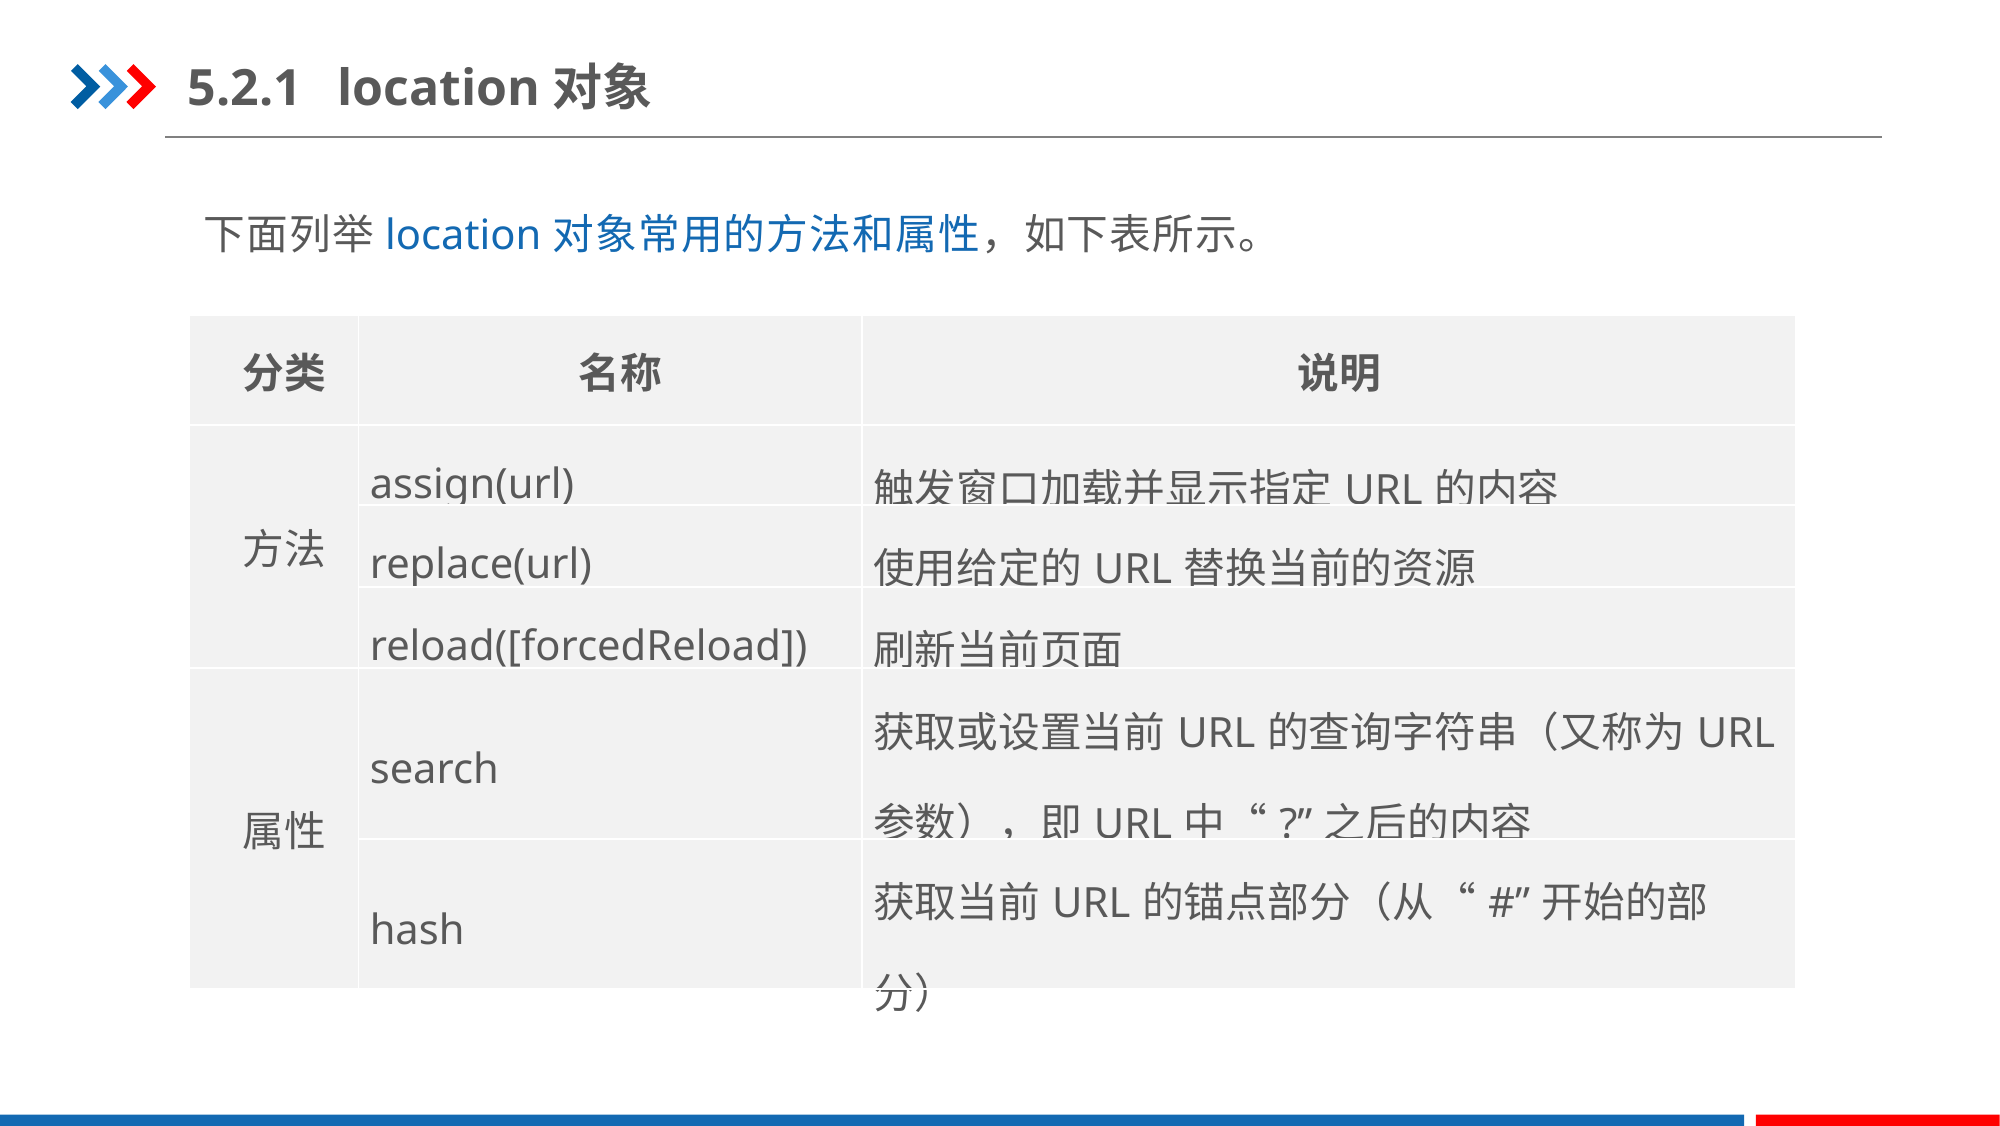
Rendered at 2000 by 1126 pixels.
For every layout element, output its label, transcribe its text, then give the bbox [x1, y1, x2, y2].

table_header 名称 [359, 316, 861, 424]
table_cell hash [359, 840, 861, 988]
table_cell 获取或设置当前URL的查询字符串（又称为URL参数），即URL中“?”之后的内容 [863, 669, 1795, 838]
table_cell 使用给定的URL替换当前的资源 [863, 506, 1795, 586]
text_box 下面列举location对象常用的方法和属性，如下表所示。 [183, 172, 1259, 268]
table_cell reload([forcedReload]) [359, 588, 861, 667]
table_header 说明 [863, 316, 1795, 424]
table_header 分类 [190, 316, 358, 424]
table_cell replace(url) [359, 506, 861, 586]
table_cell 获取当前URL的锚点部分（从“#”开始的部分） [863, 840, 1795, 988]
table_cell 方法 [190, 426, 358, 667]
table_cell assign(url) [359, 426, 861, 504]
table_cell search [359, 669, 861, 838]
table_cell 刷新当前页面 [863, 588, 1795, 667]
table_cell 属性 [190, 669, 358, 988]
text_box 5.2.1 location对象 [187, 43, 827, 127]
table_cell 触发窗口加载并显示指定URL的内容 [863, 426, 1795, 504]
